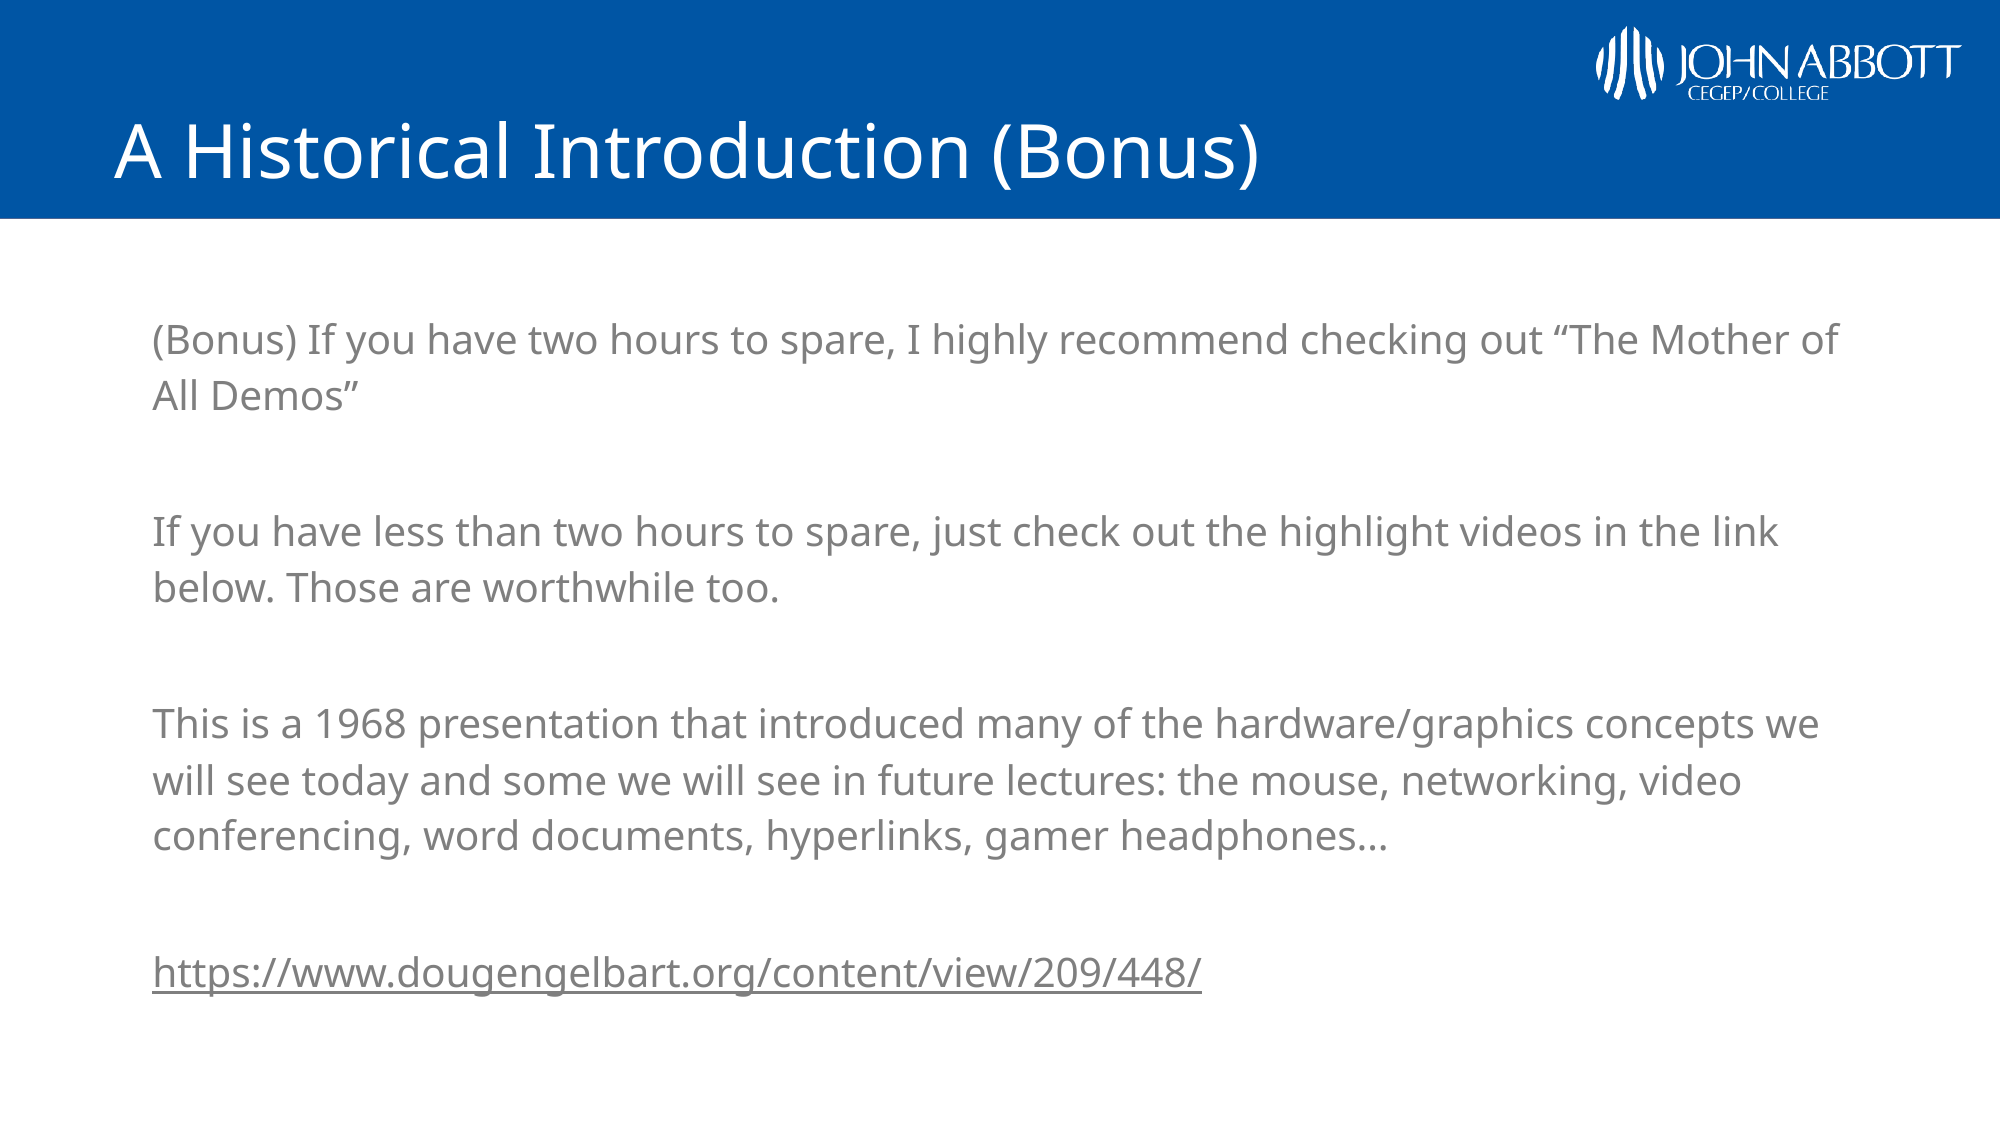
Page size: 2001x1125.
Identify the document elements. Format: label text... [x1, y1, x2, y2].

title A Historical Introduction (Bonus) [99, 0, 1863, 202]
picture [1863, 26, 1962, 100]
list (Bonus) If you have two hours to spare, I highly recommend checking out “The Mother of All Demos” If you have less than two hours to spare, just check out the highlight videos in the link below. Those are worthwhile too. This is a 1968 presentation that introduced many of the hardware/graphics concepts we will see today and some we will see in future lectures: the mouse, networking, video conferencing, word documents, hyperlinks, gamer headphones… https://www.dougengelbart.org/content/view/209/448/ [137, 299, 1863, 1014]
